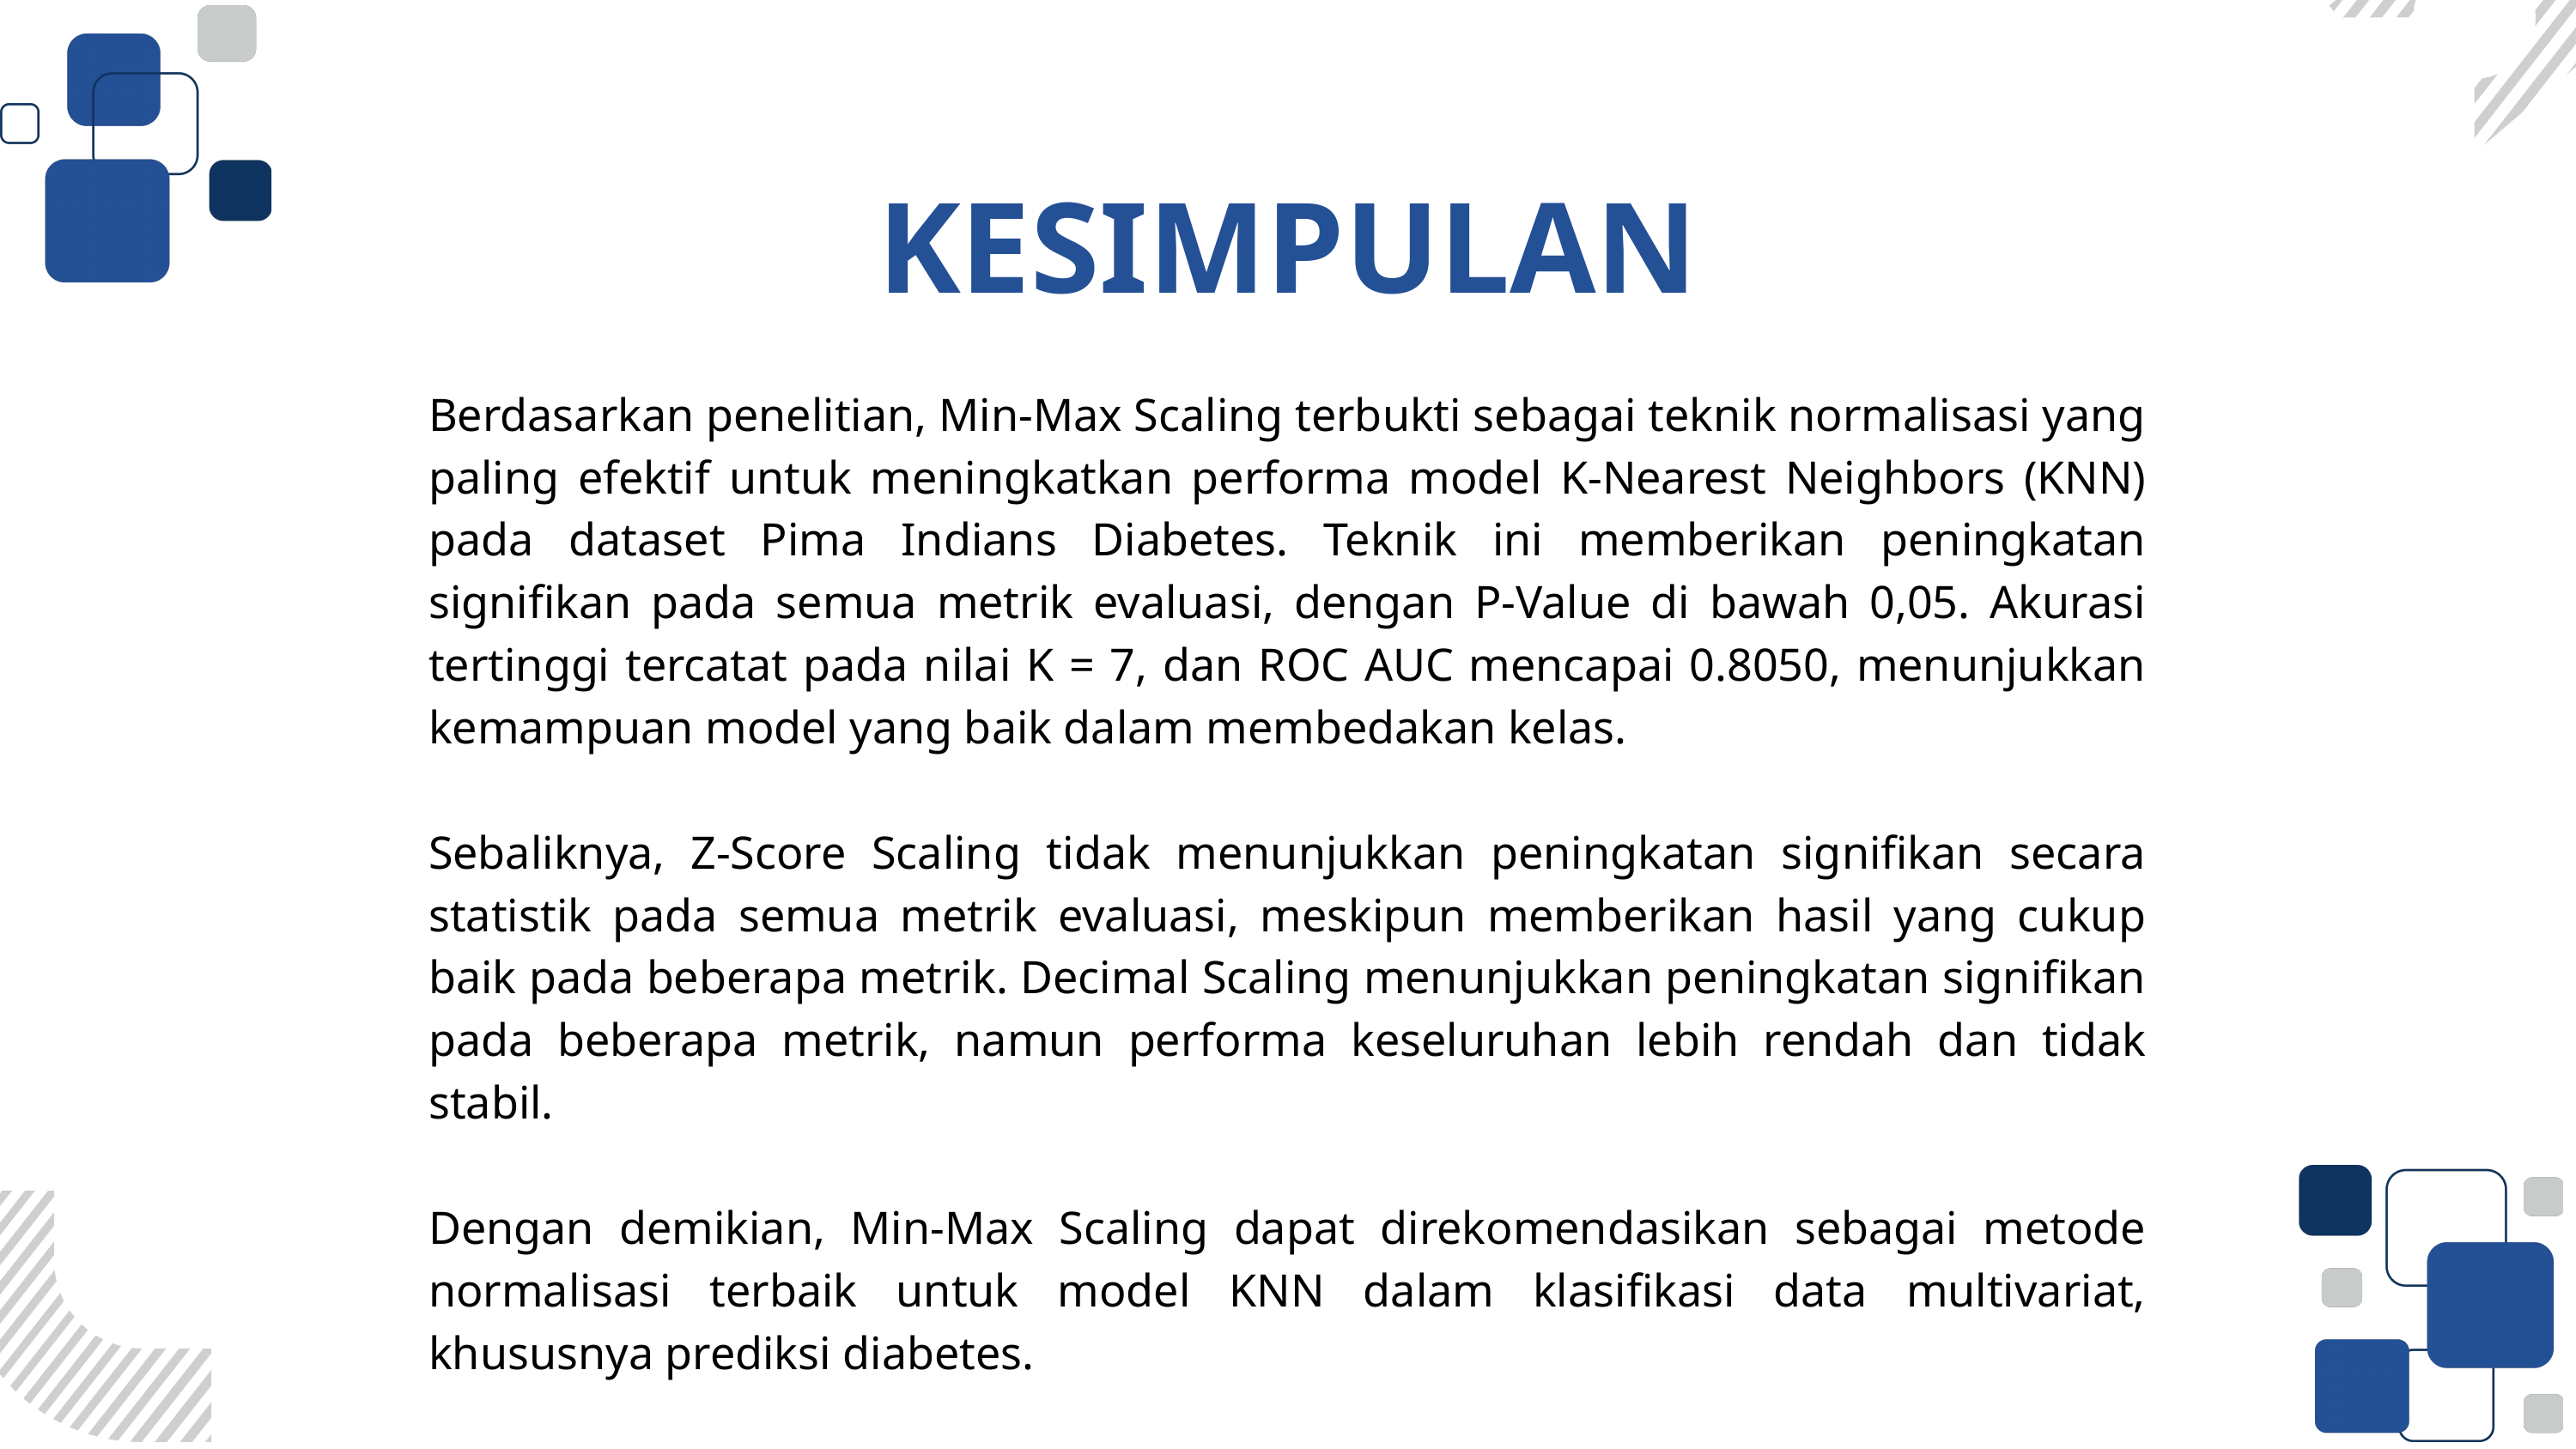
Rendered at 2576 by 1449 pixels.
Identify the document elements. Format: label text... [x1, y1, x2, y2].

text_box [0, 1191, 212, 1442]
text_box [2299, 1165, 2564, 1442]
text_box [0, 5, 272, 142]
text_box [2329, 0, 2576, 142]
text_box Berdasarkan penelitian, Min-Max Scaling terbukti sebagai teknik normalisasi yang paling efektif untuk meningkatkan performa model K-Nearest Neighbors (KNN) pada dataset Pima Indians Diabetes. Teknik ini memberikan peningkatan signifikan pada semua metrik evaluasi, dengan P-Value di bawah 0,05. Akurasi tertinggi tercatat pada nilai K = 7, dan ROC AUC mencapai 0.8050, menunjukkan kemampuan model yang baik dalam membedakan kelas. Sebaliknya, Z-Score Scaling tidak menunjukkan peningkatan signifikan secara statistik pada semua metrik evaluasi, meskipun memberikan hasil yang cukup baik pada beberapa metrik. Decimal Scaling menunjukkan peningkatan signifikan pada beberapa metrik, namun performa keseluruhan lebih rendah dan tidak stabil. Dengan demikian, Min-Max Scaling dapat direkomendasikan sebagai metode normalisasi terbaik untuk model KNN dalam klasifikasi data multivariat, khususnya prediksi diabetes. [428, 377, 2148, 1441]
text_box KESIMPULAN [0, 142, 2576, 318]
